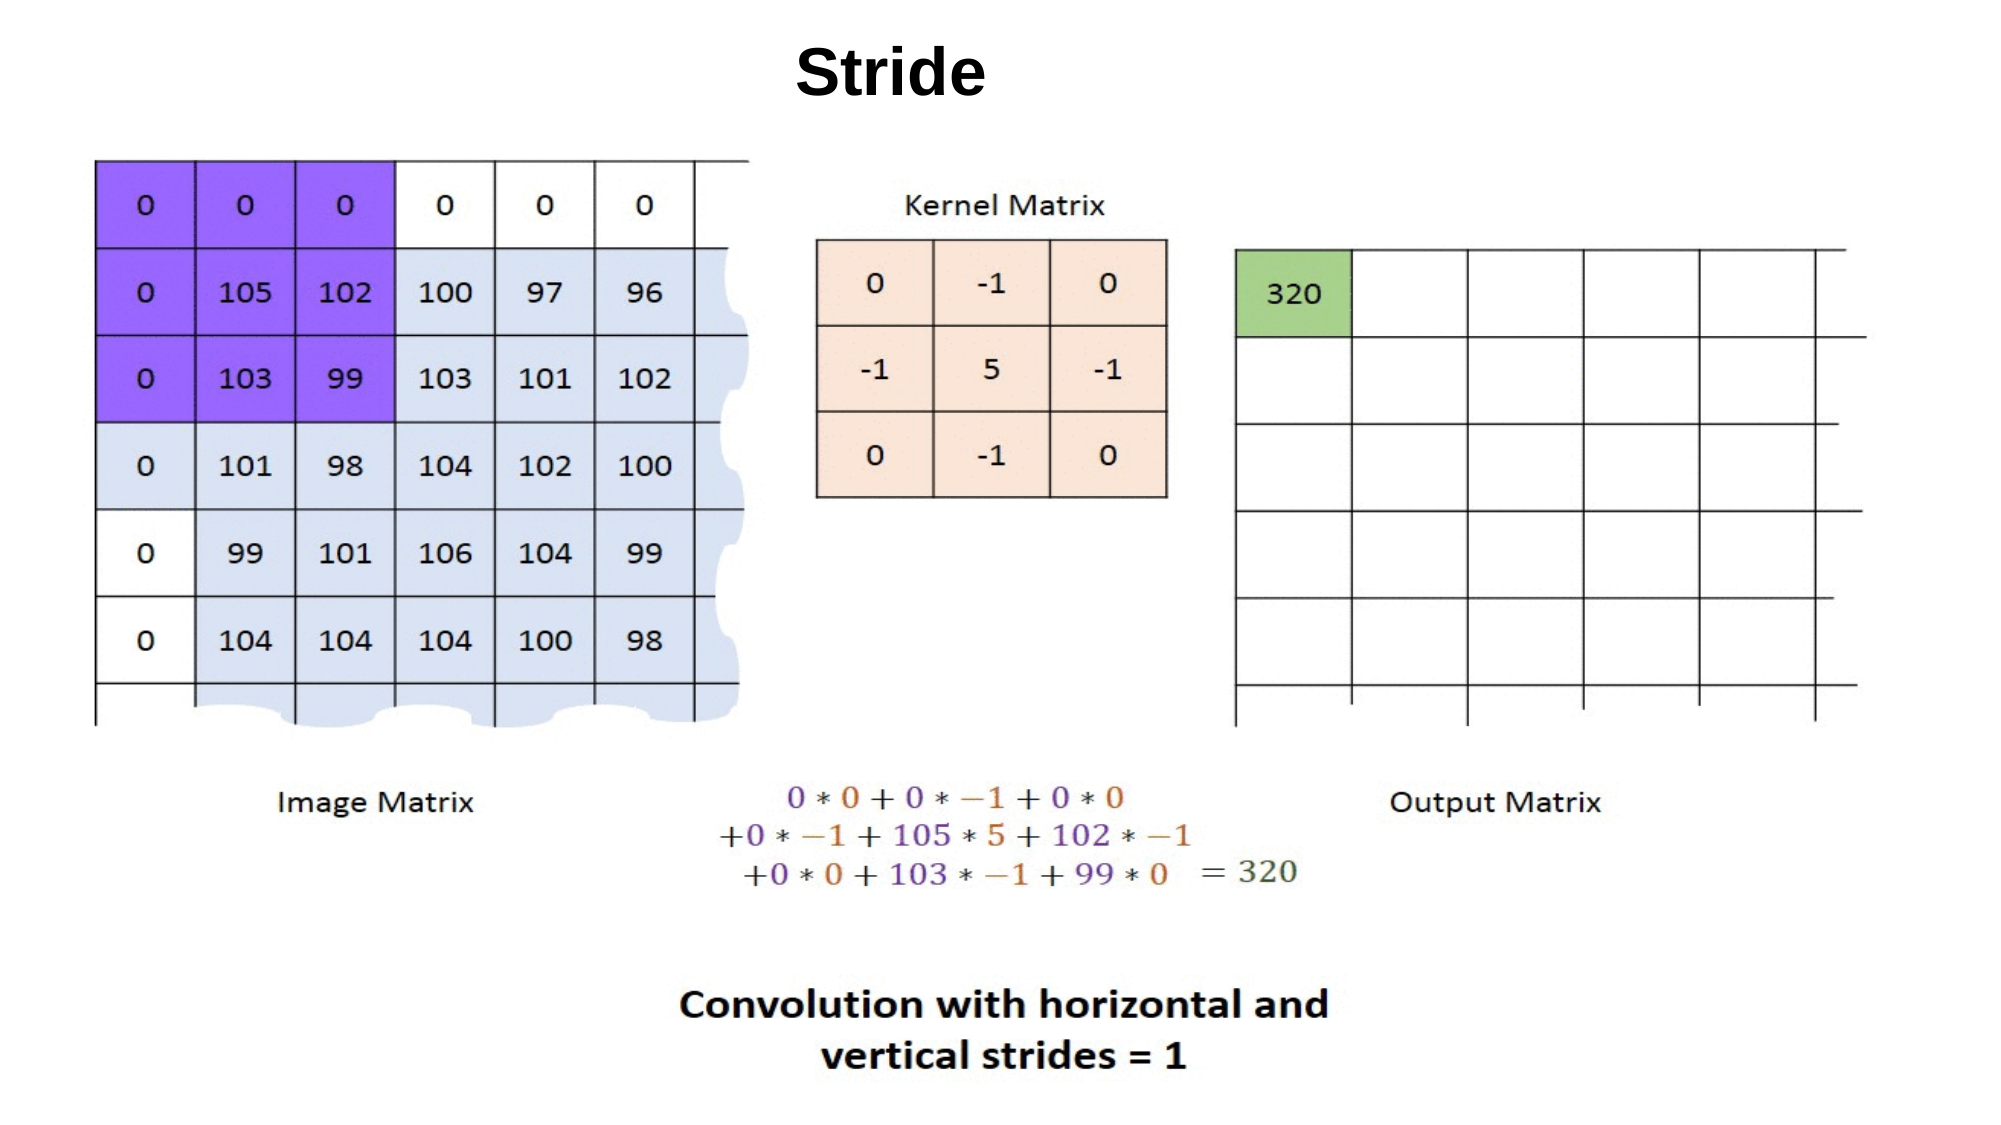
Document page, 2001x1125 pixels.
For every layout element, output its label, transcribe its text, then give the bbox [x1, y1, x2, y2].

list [34, 136, 1987, 1105]
title Stride [780, 10, 1038, 132]
